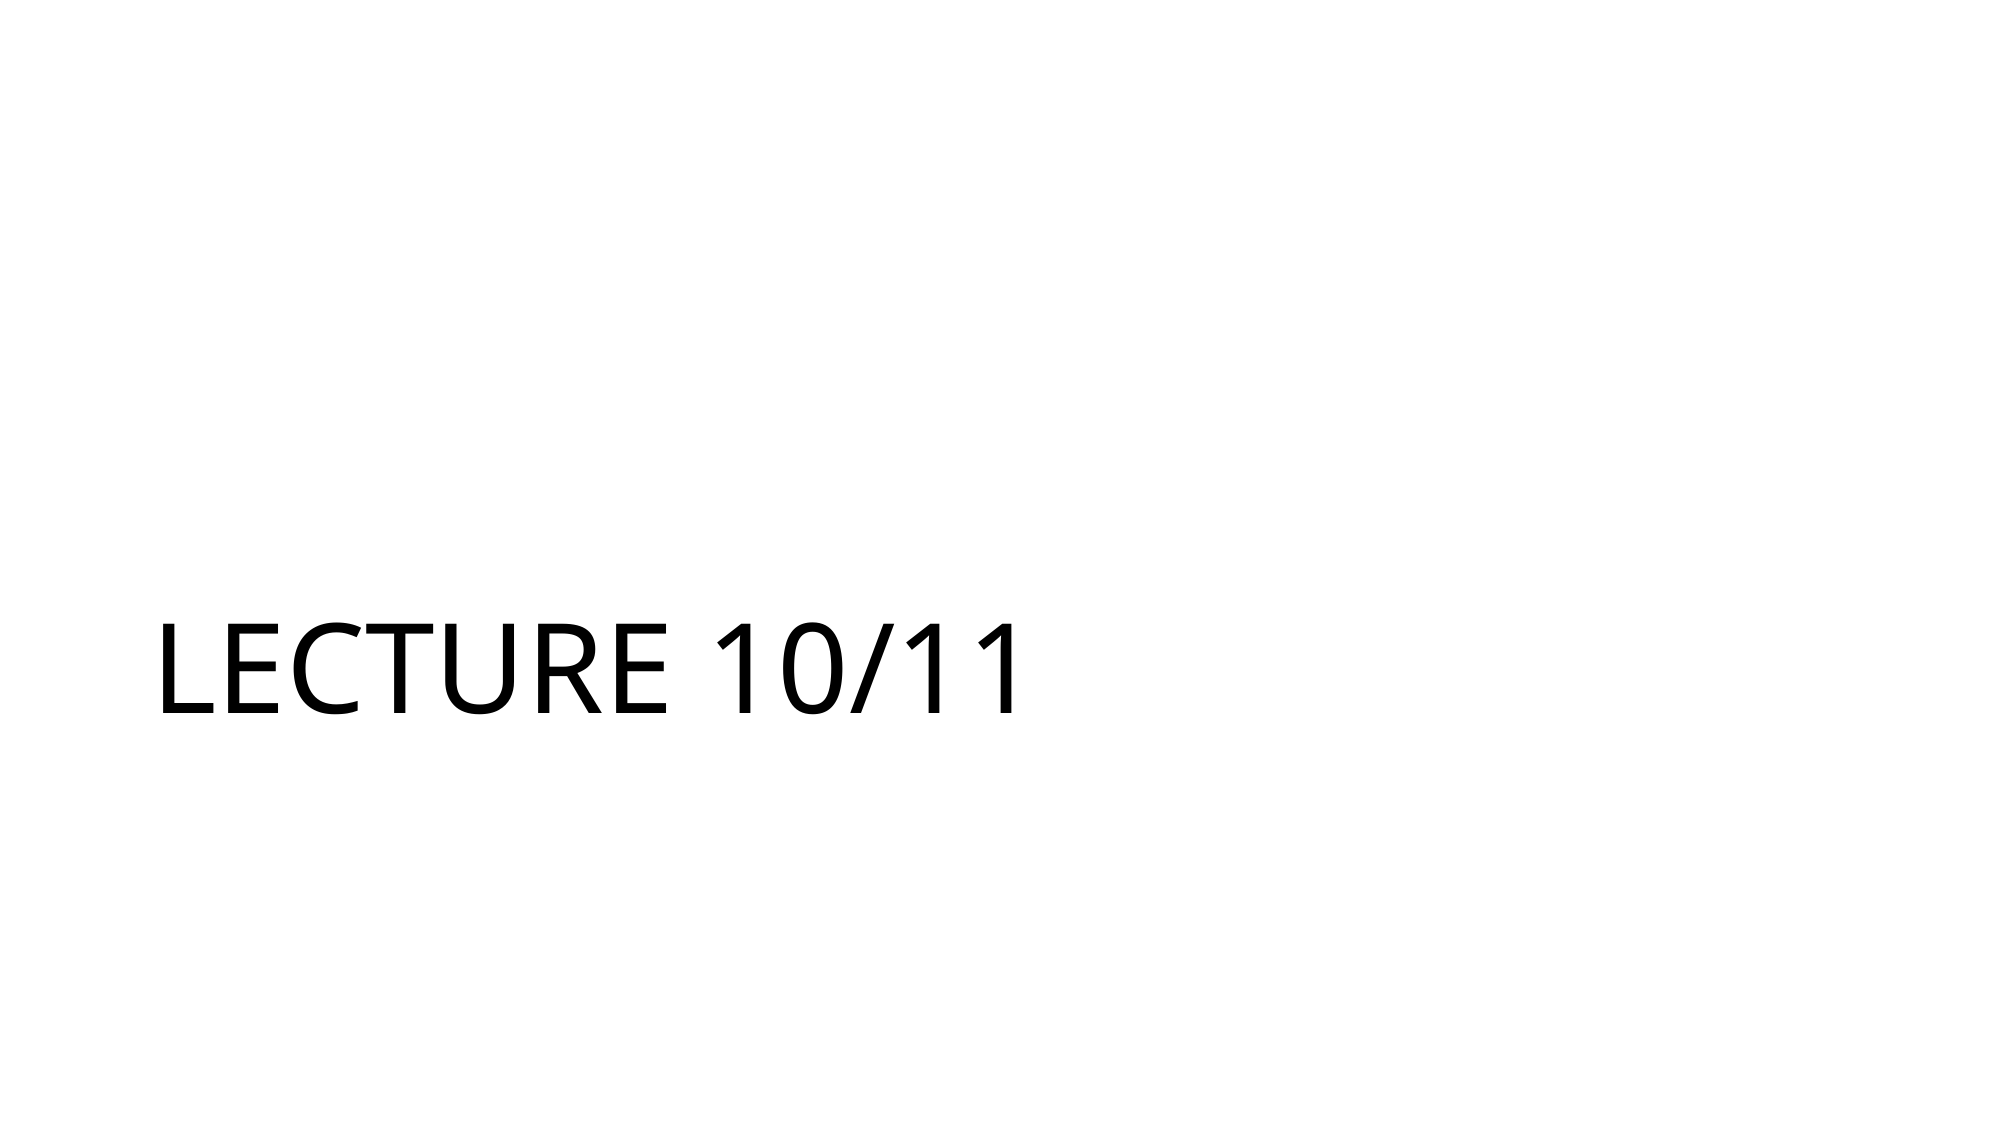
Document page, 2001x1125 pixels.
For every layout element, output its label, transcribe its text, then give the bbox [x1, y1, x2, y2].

title LECTURE 10/11 [136, 280, 1862, 749]
